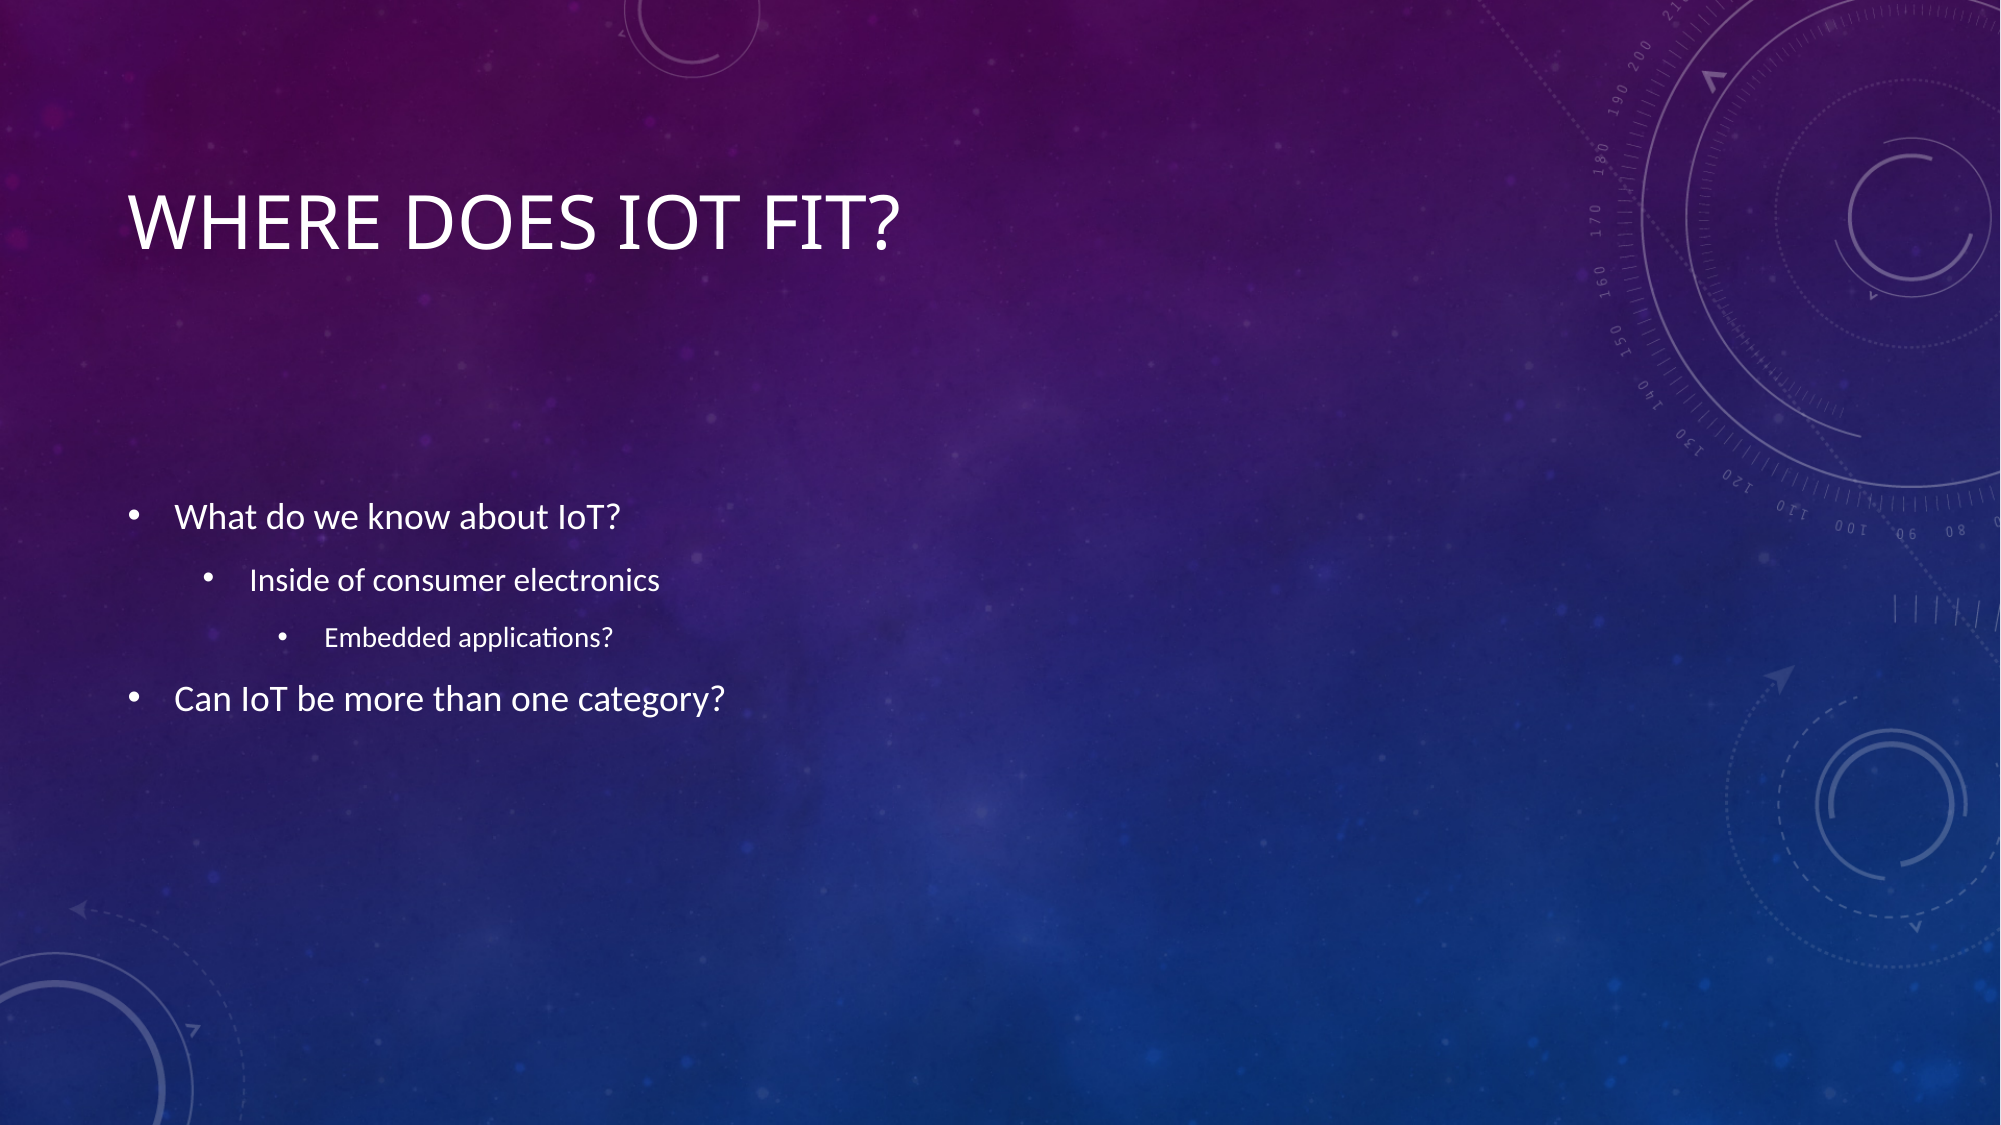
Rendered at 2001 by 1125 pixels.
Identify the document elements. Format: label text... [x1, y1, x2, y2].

list What do we know about IoT? Inside of consumer electronics Embedded applications? Can IoT be more than one category? [112, 351, 1775, 950]
title Where does Iot fit? [112, 99, 1775, 339]
picture [0, 0, 2001, 1125]
